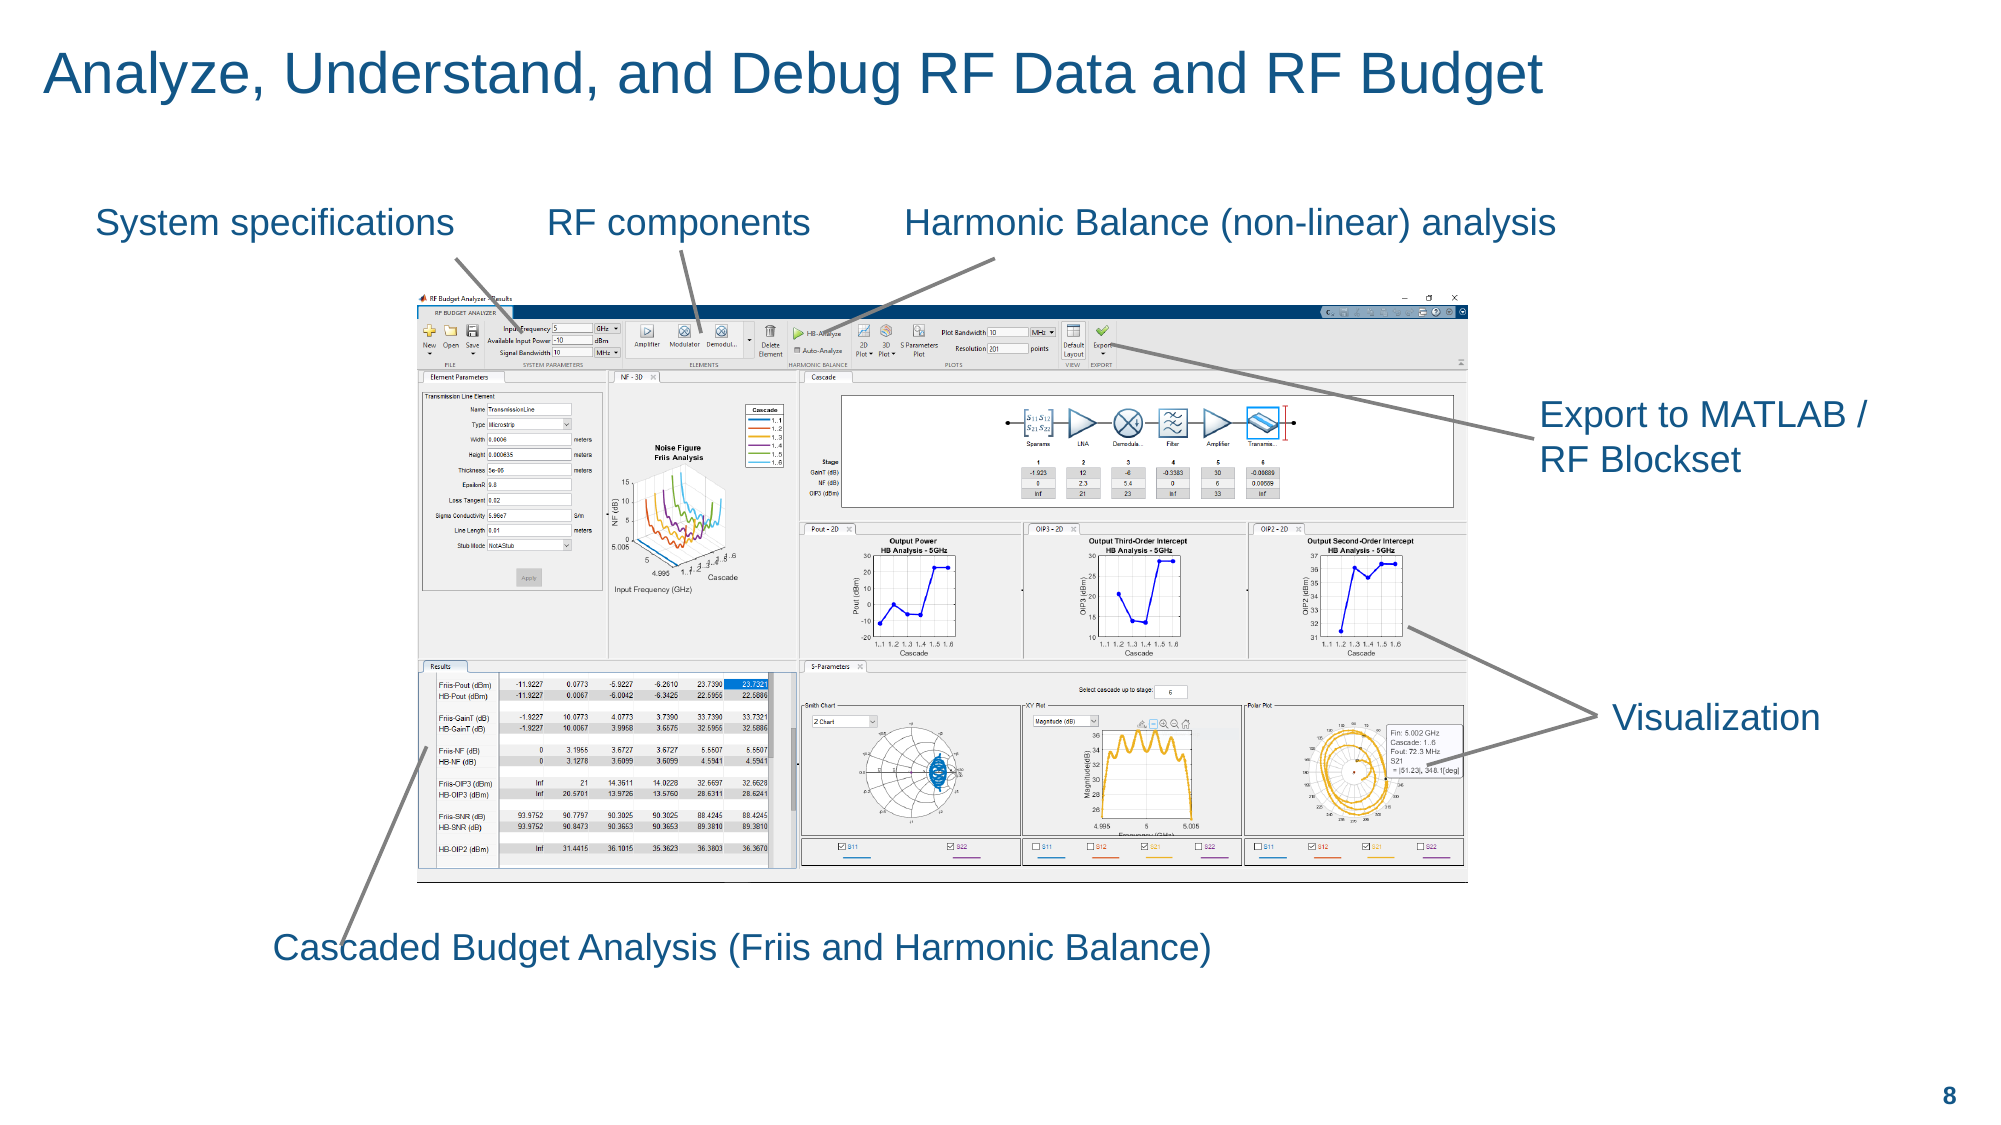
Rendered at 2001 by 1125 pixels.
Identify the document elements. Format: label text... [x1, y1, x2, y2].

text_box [1407, 626, 1598, 717]
text_box System specifications [80, 191, 470, 251]
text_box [1110, 343, 1535, 440]
text_box Harmonic Balance (non-linear) analysis [889, 191, 1633, 251]
text_box Cascaded Budget Analysis (Friis and Harmonic Balance) [257, 915, 1228, 975]
title Analyze, Understand, and Debug RF Data and RF Budget [28, 28, 2000, 191]
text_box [340, 746, 427, 946]
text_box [822, 258, 996, 334]
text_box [1426, 715, 1598, 766]
text_box Visualization [1601, 685, 1922, 746]
text_box Export to MATLAB / RF Blockset [1524, 382, 1921, 488]
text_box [680, 250, 702, 334]
text_box RF components [532, 191, 830, 251]
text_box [455, 258, 523, 334]
picture [417, 291, 1469, 883]
